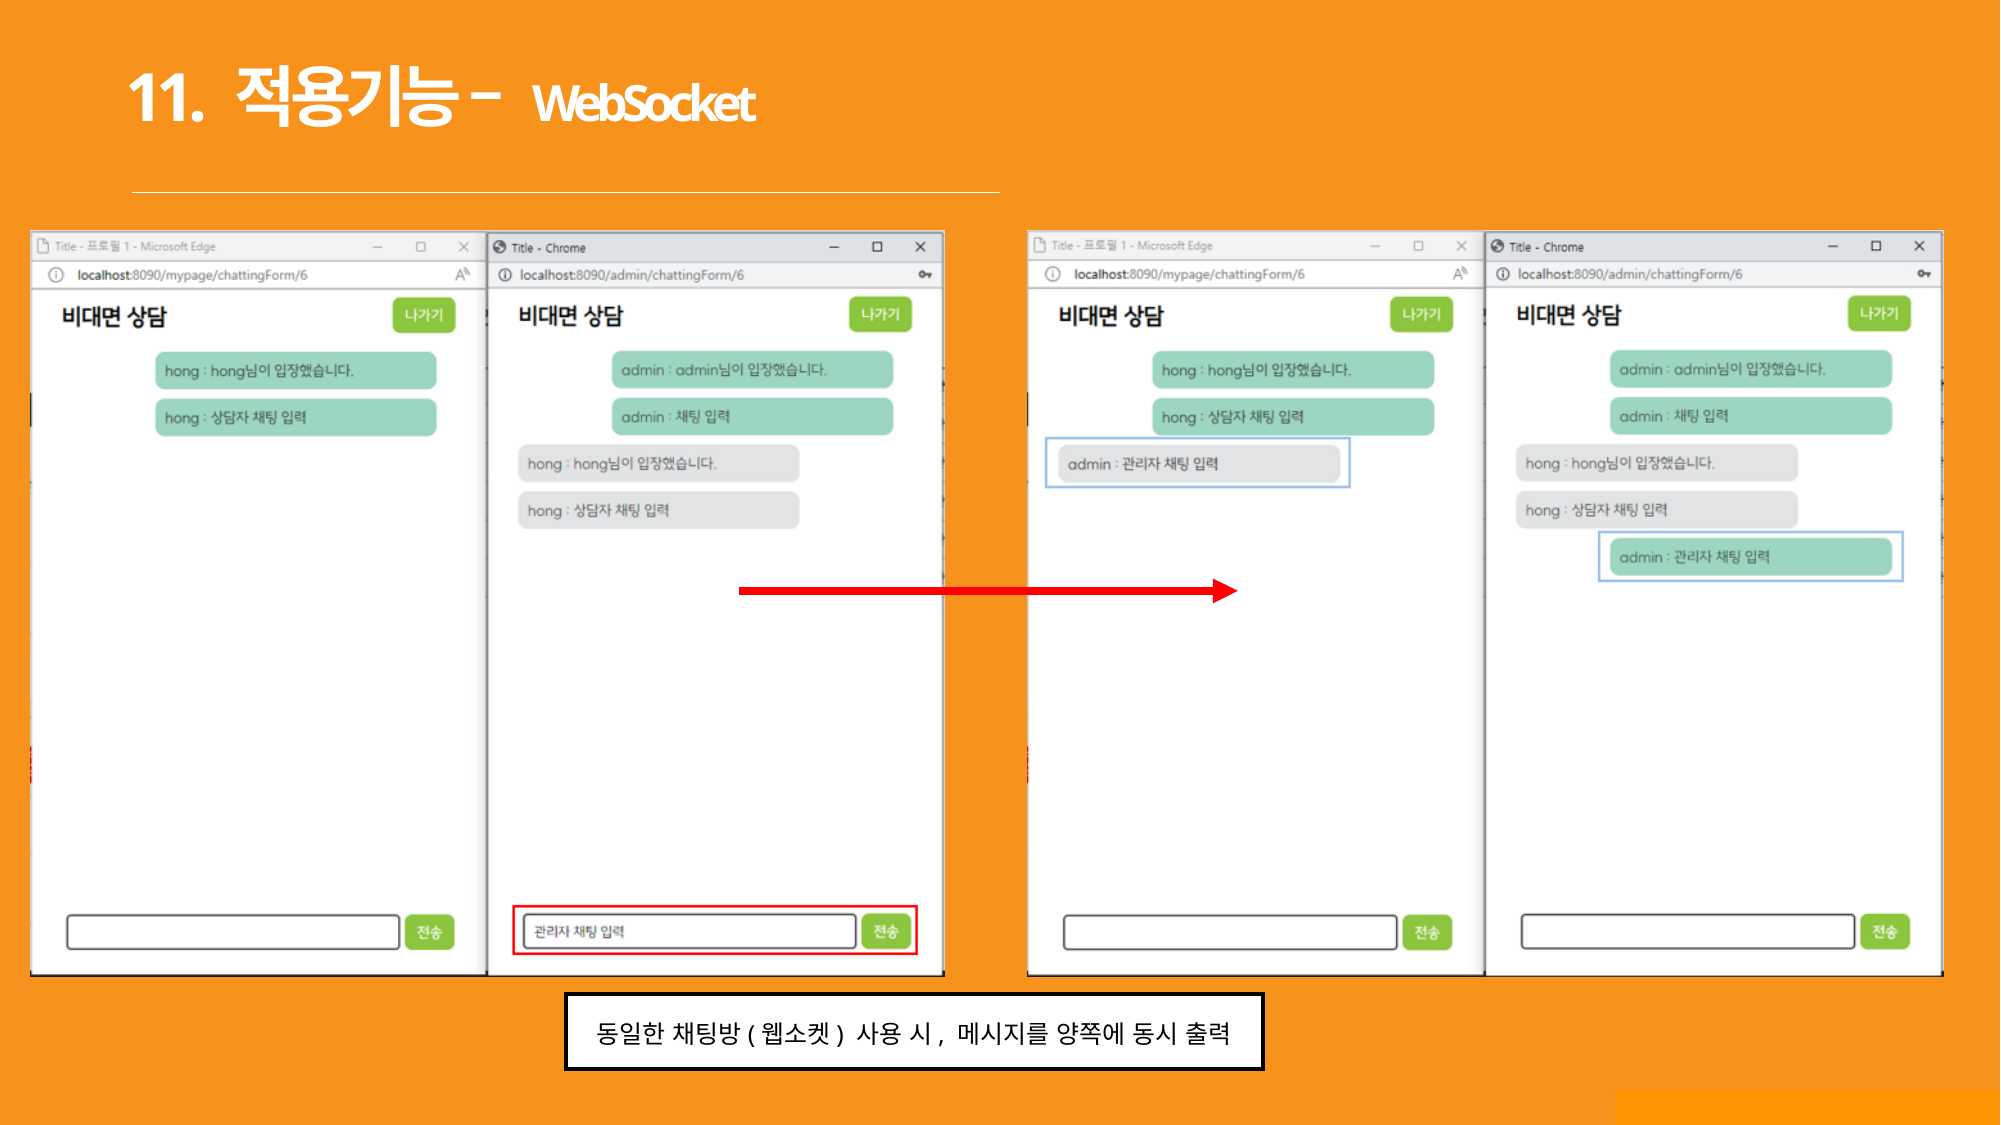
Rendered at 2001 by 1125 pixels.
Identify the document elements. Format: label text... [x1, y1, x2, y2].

text_box [1614, 1088, 2000, 1125]
text_box 11. 적용기능 – WebSocket [110, 46, 773, 142]
text_box [565, 993, 1264, 1070]
picture [30, 230, 945, 977]
picture [1027, 230, 1944, 977]
text_box 동일한 채팅방(웹소켓) 사용 시, 메시지를 양쪽에 동시 출력 [582, 1011, 1247, 1056]
